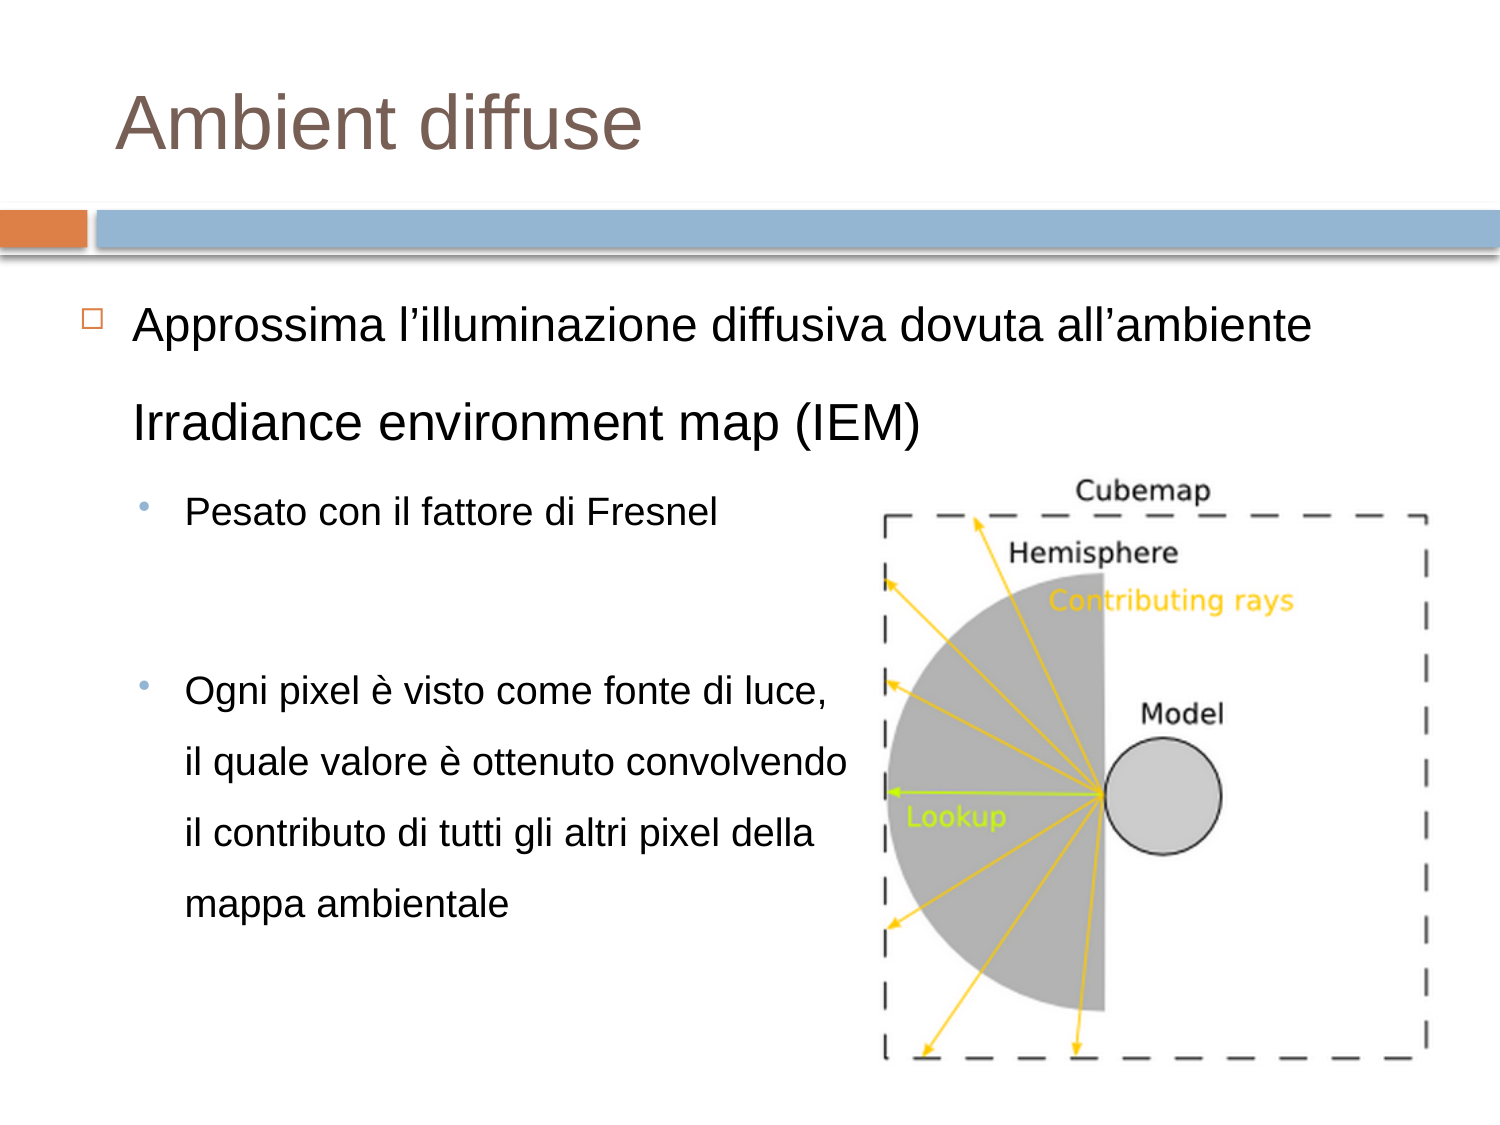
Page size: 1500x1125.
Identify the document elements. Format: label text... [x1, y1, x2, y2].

title Ambient diffuse [100, 37, 1438, 200]
picture [867, 468, 1439, 1074]
